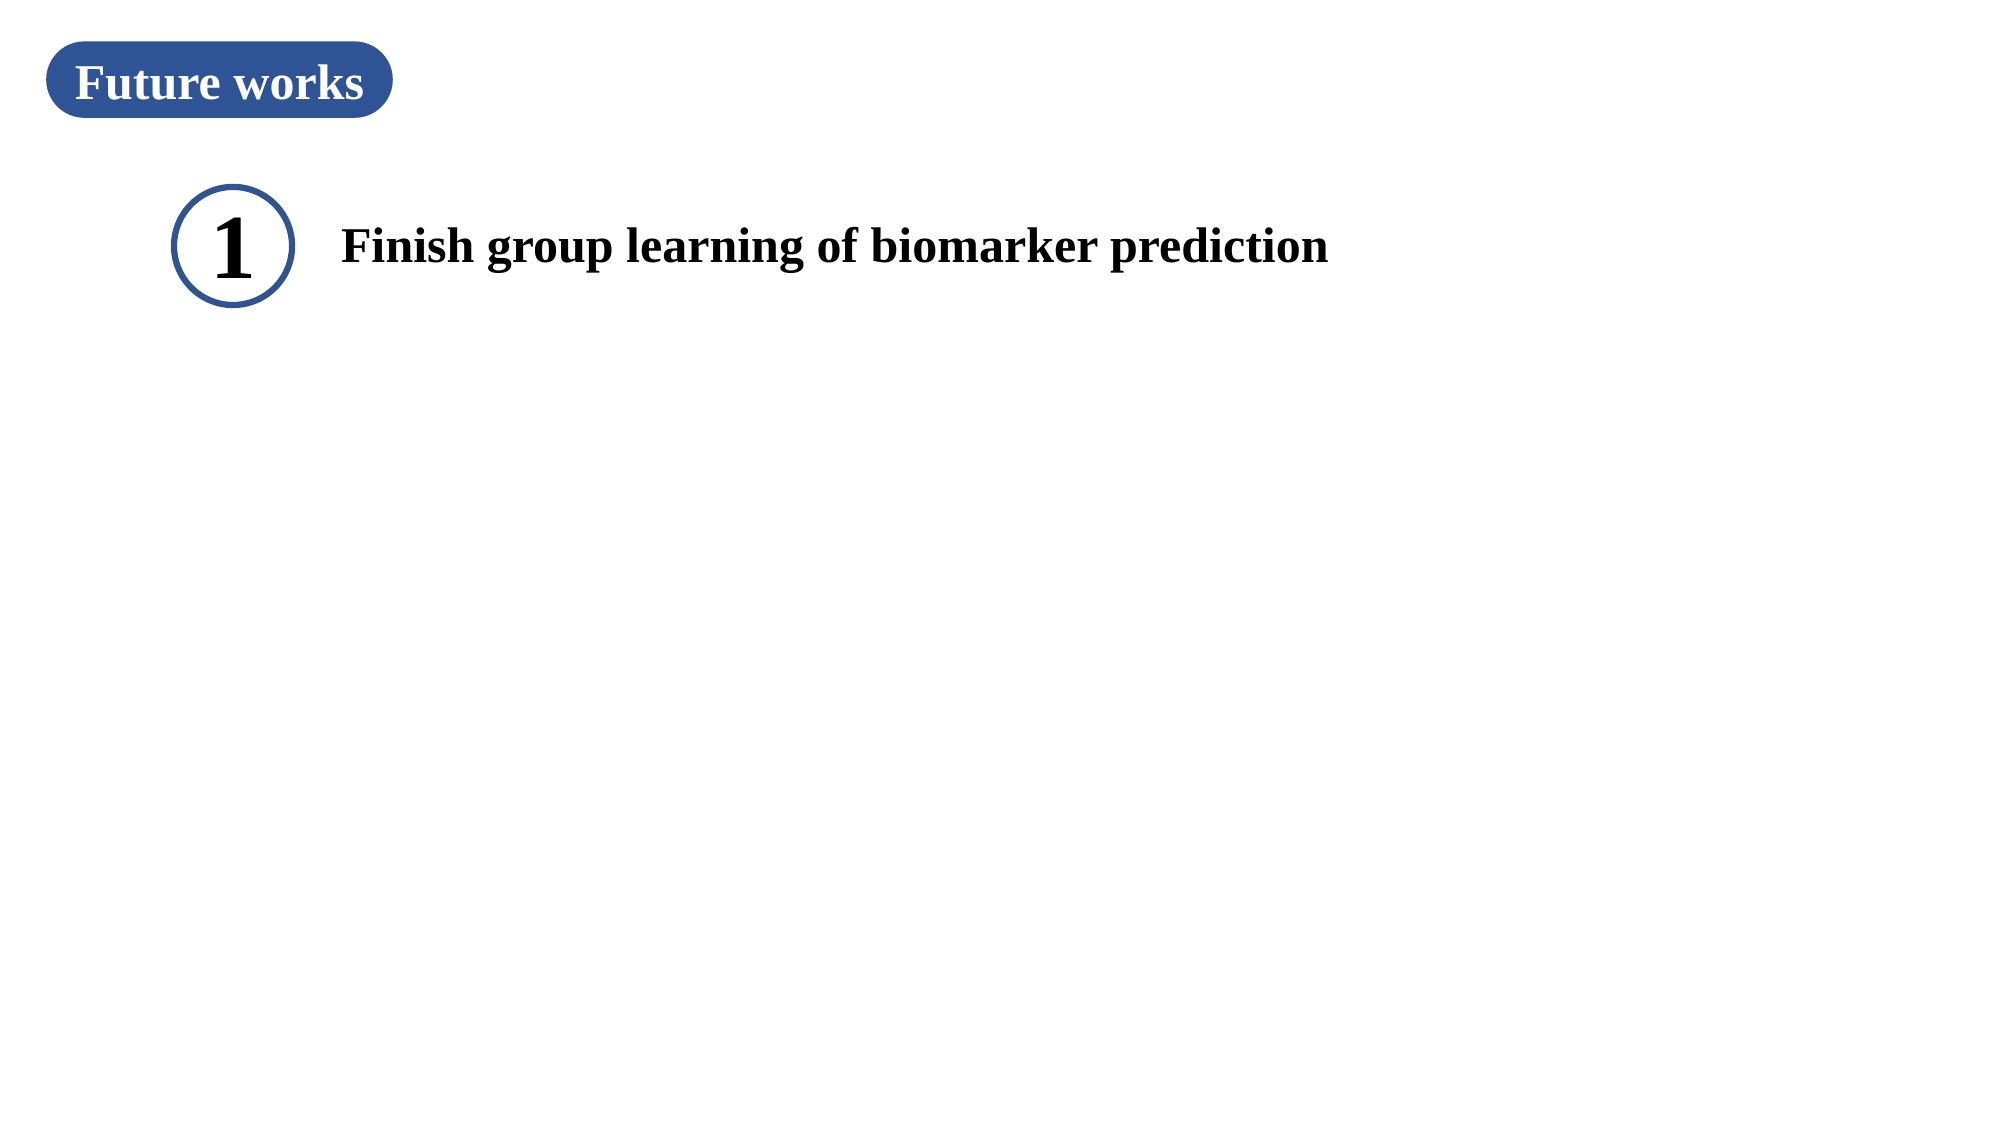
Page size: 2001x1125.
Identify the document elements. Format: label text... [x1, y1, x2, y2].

text_box Future works [47, 42, 392, 117]
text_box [173, 179, 293, 306]
text_box Finish group learning of biomarker prediction [303, 165, 1882, 320]
